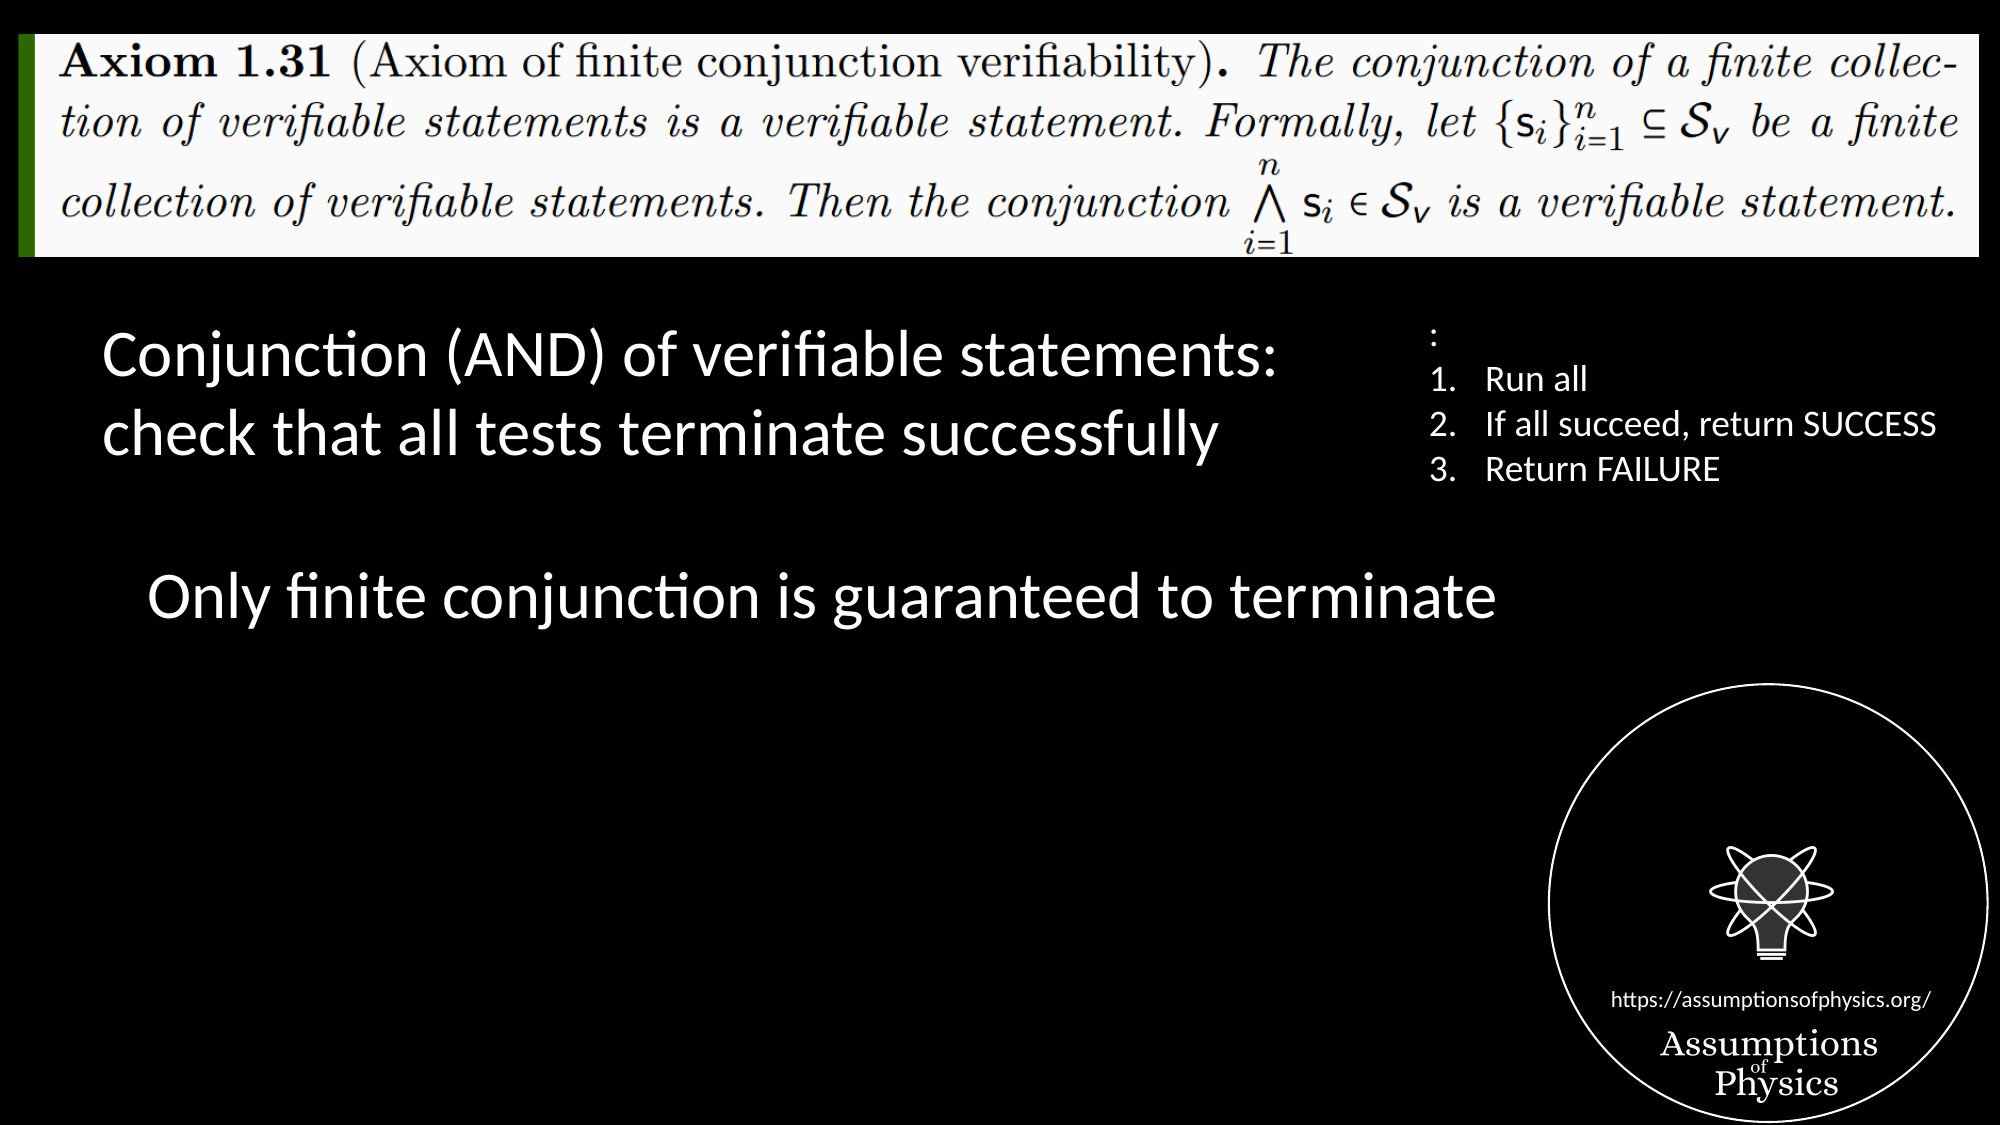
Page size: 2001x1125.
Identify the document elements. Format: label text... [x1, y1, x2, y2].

picture [1660, 1029, 1877, 1103]
picture [18, 34, 1979, 257]
text_box Conjunction (AND) of verifiable statements: check that all tests terminate successfully [87, 301, 1296, 477]
picture [1709, 846, 1834, 960]
